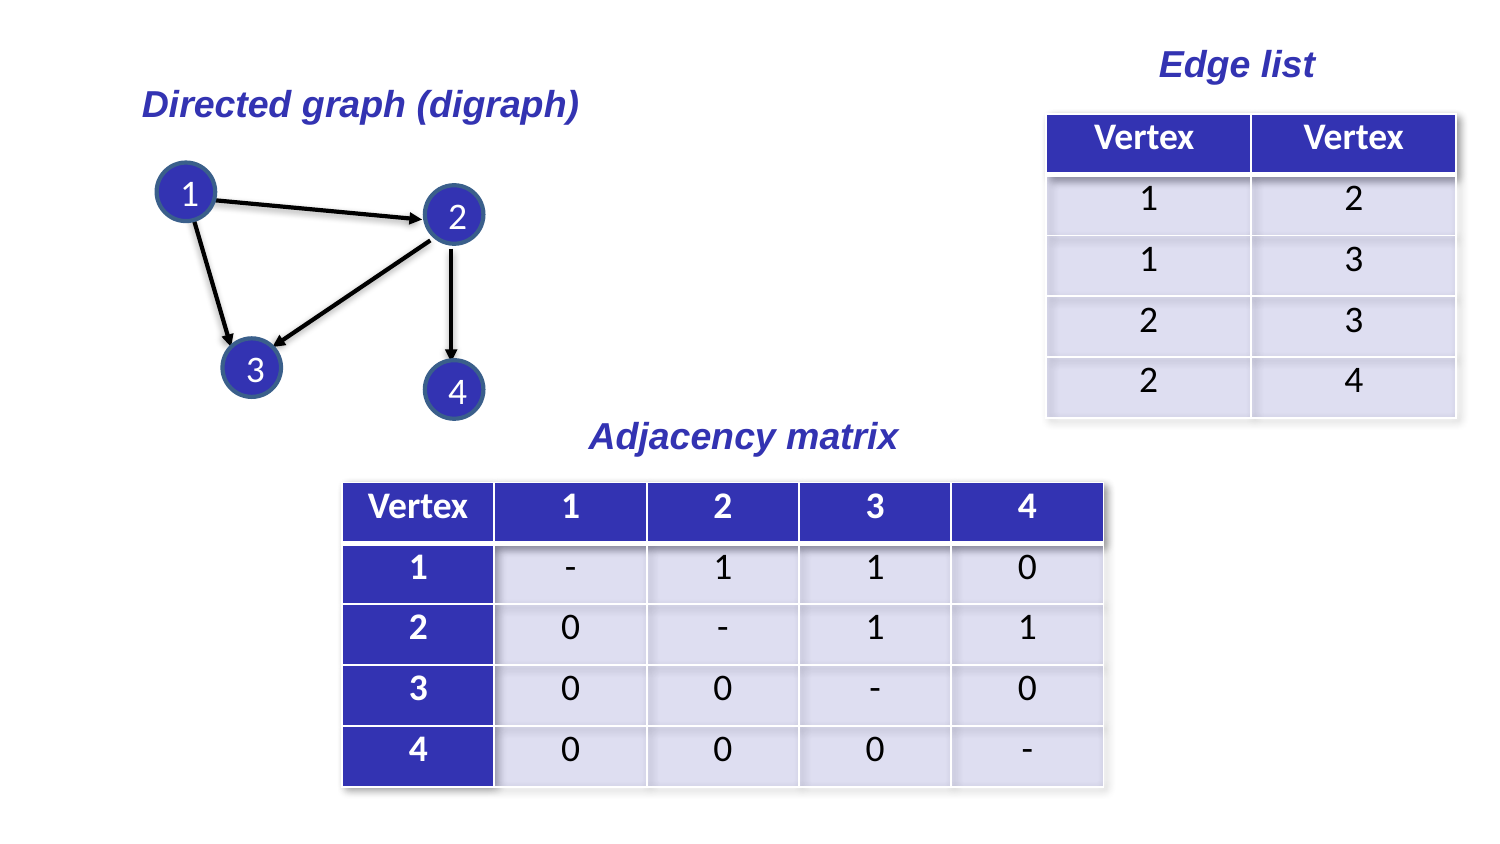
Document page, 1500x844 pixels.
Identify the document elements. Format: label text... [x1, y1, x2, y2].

table_cell 3 [1252, 297, 1455, 356]
table_header 1 [495, 483, 646, 541]
table_cell 3 [343, 666, 493, 725]
text_box Edge list [1144, 32, 1331, 93]
table_cell - [952, 727, 1103, 786]
table_cell 1 [952, 605, 1103, 664]
table_cell 0 [495, 727, 646, 786]
table_cell 4 [343, 727, 493, 786]
table_cell 0 [800, 727, 950, 786]
table_cell - [648, 605, 798, 664]
table_cell 2 [1252, 177, 1455, 235]
text_box 2 [424, 183, 486, 246]
table_cell 1 [648, 546, 798, 603]
table_cell - [800, 666, 950, 725]
text_box 4 [422, 358, 486, 421]
table_header Vertex [343, 483, 493, 541]
table_header 4 [952, 483, 1103, 541]
table_cell 0 [952, 546, 1103, 603]
text_box 3 [220, 336, 284, 400]
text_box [134, 250, 285, 295]
table_cell 0 [495, 605, 646, 664]
table_header Vertex [1047, 115, 1250, 172]
text_box 1 [154, 160, 218, 224]
table_cell 0 [495, 666, 646, 725]
table_header 2 [648, 483, 798, 541]
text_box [298, 227, 406, 373]
table_cell 1 [1047, 177, 1250, 235]
table_cell 1 [343, 546, 493, 603]
table_cell 0 [648, 666, 798, 725]
text_box Adjacency matrix [573, 404, 914, 465]
table_cell 2 [343, 605, 493, 664]
table_cell 0 [952, 666, 1103, 725]
table_cell 1 [800, 546, 950, 603]
table_cell - [495, 546, 646, 603]
table_header 3 [800, 483, 950, 541]
table_cell 0 [648, 727, 798, 786]
table_cell 1 [800, 605, 950, 664]
table_cell 2 [1047, 297, 1250, 356]
table_cell 1 [1047, 236, 1250, 295]
table_cell 4 [1252, 358, 1455, 417]
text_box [187, 197, 423, 220]
table_cell 3 [1252, 236, 1455, 295]
table_header Vertex [1252, 115, 1455, 172]
table_cell 2 [1047, 358, 1250, 417]
text_box Directed graph (digraph) [127, 72, 595, 133]
